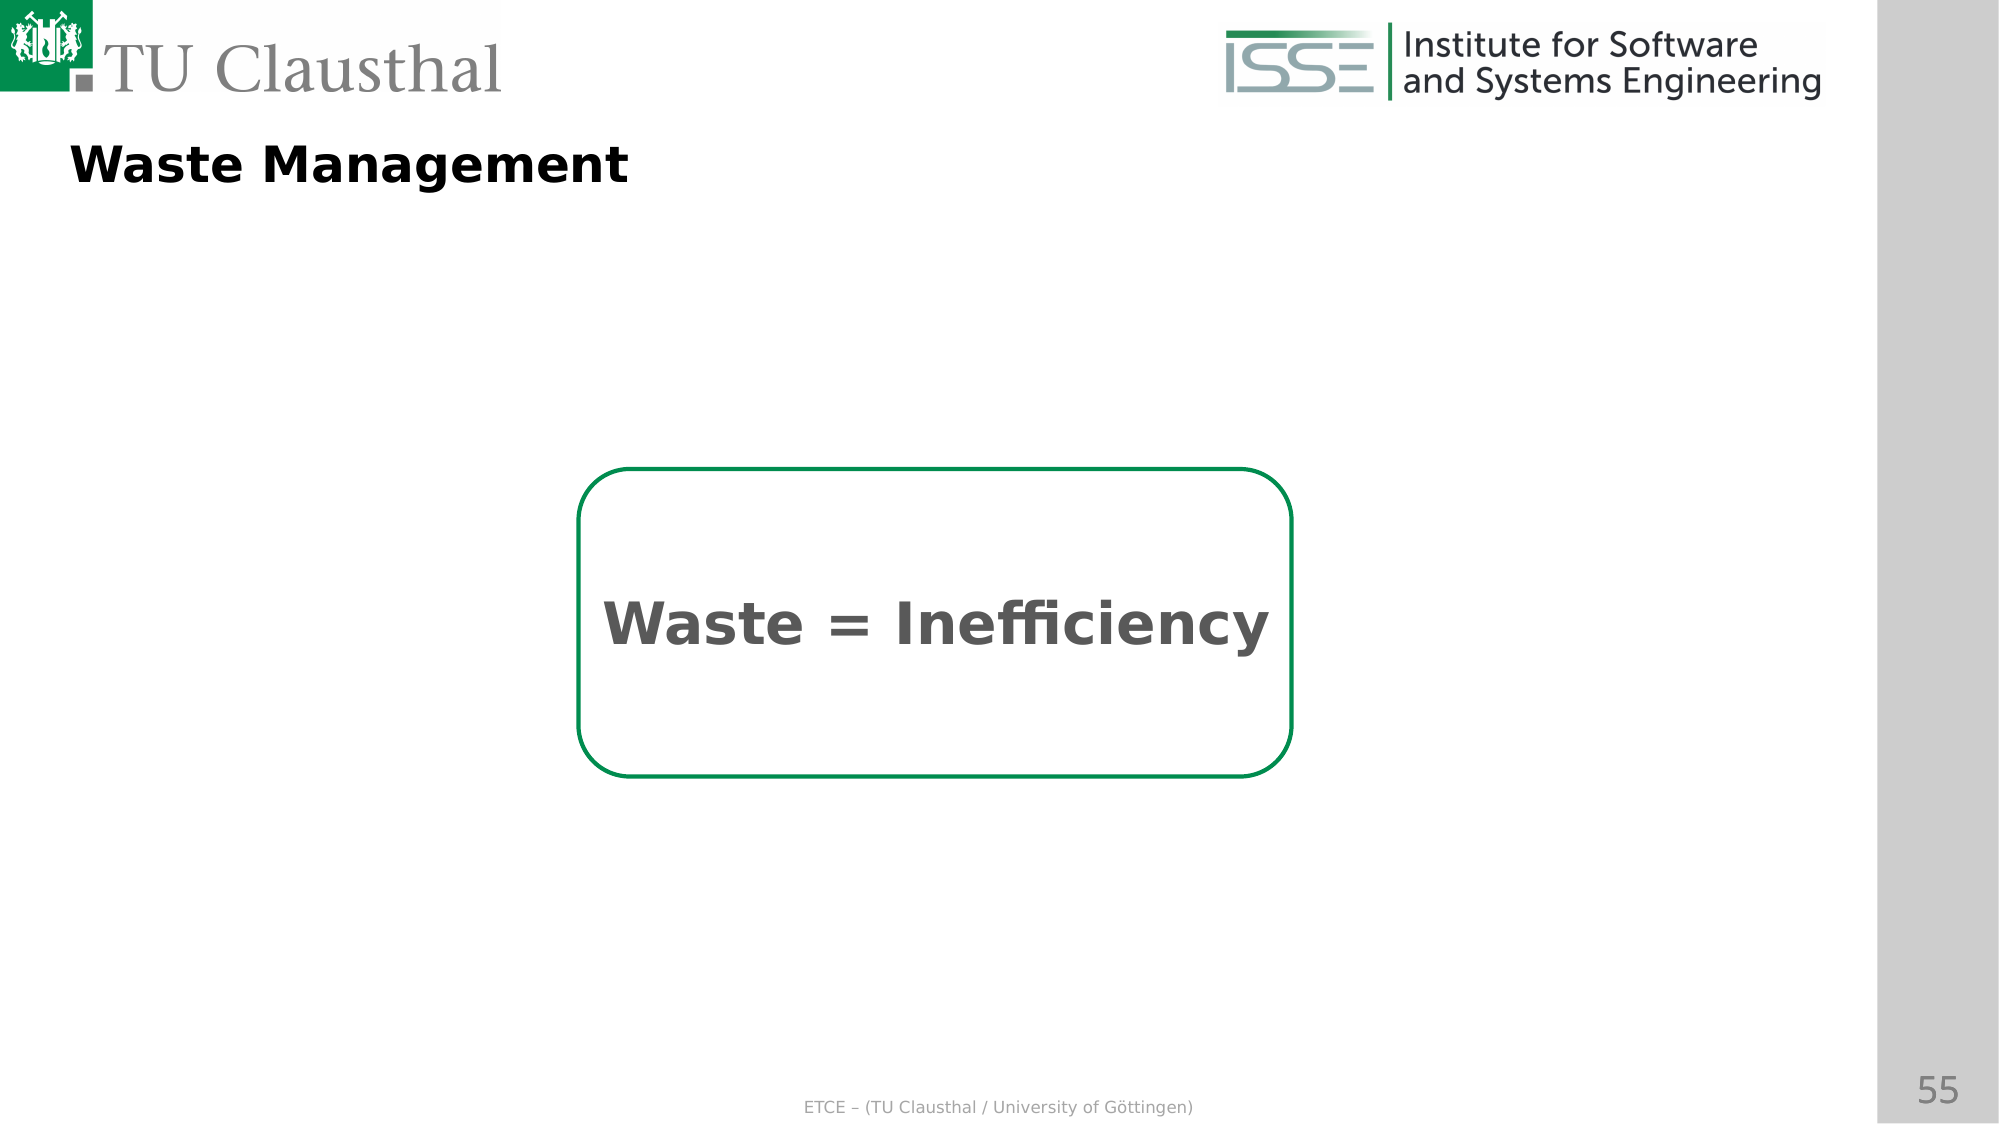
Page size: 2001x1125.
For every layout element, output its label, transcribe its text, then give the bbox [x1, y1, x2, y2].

text_box [576, 466, 1294, 779]
text_box Waste Management [54, 125, 1818, 207]
text_box Waste = Inefficiency [54, 208, 1818, 1034]
picture [1218, 22, 1826, 107]
picture [0, 0, 501, 92]
